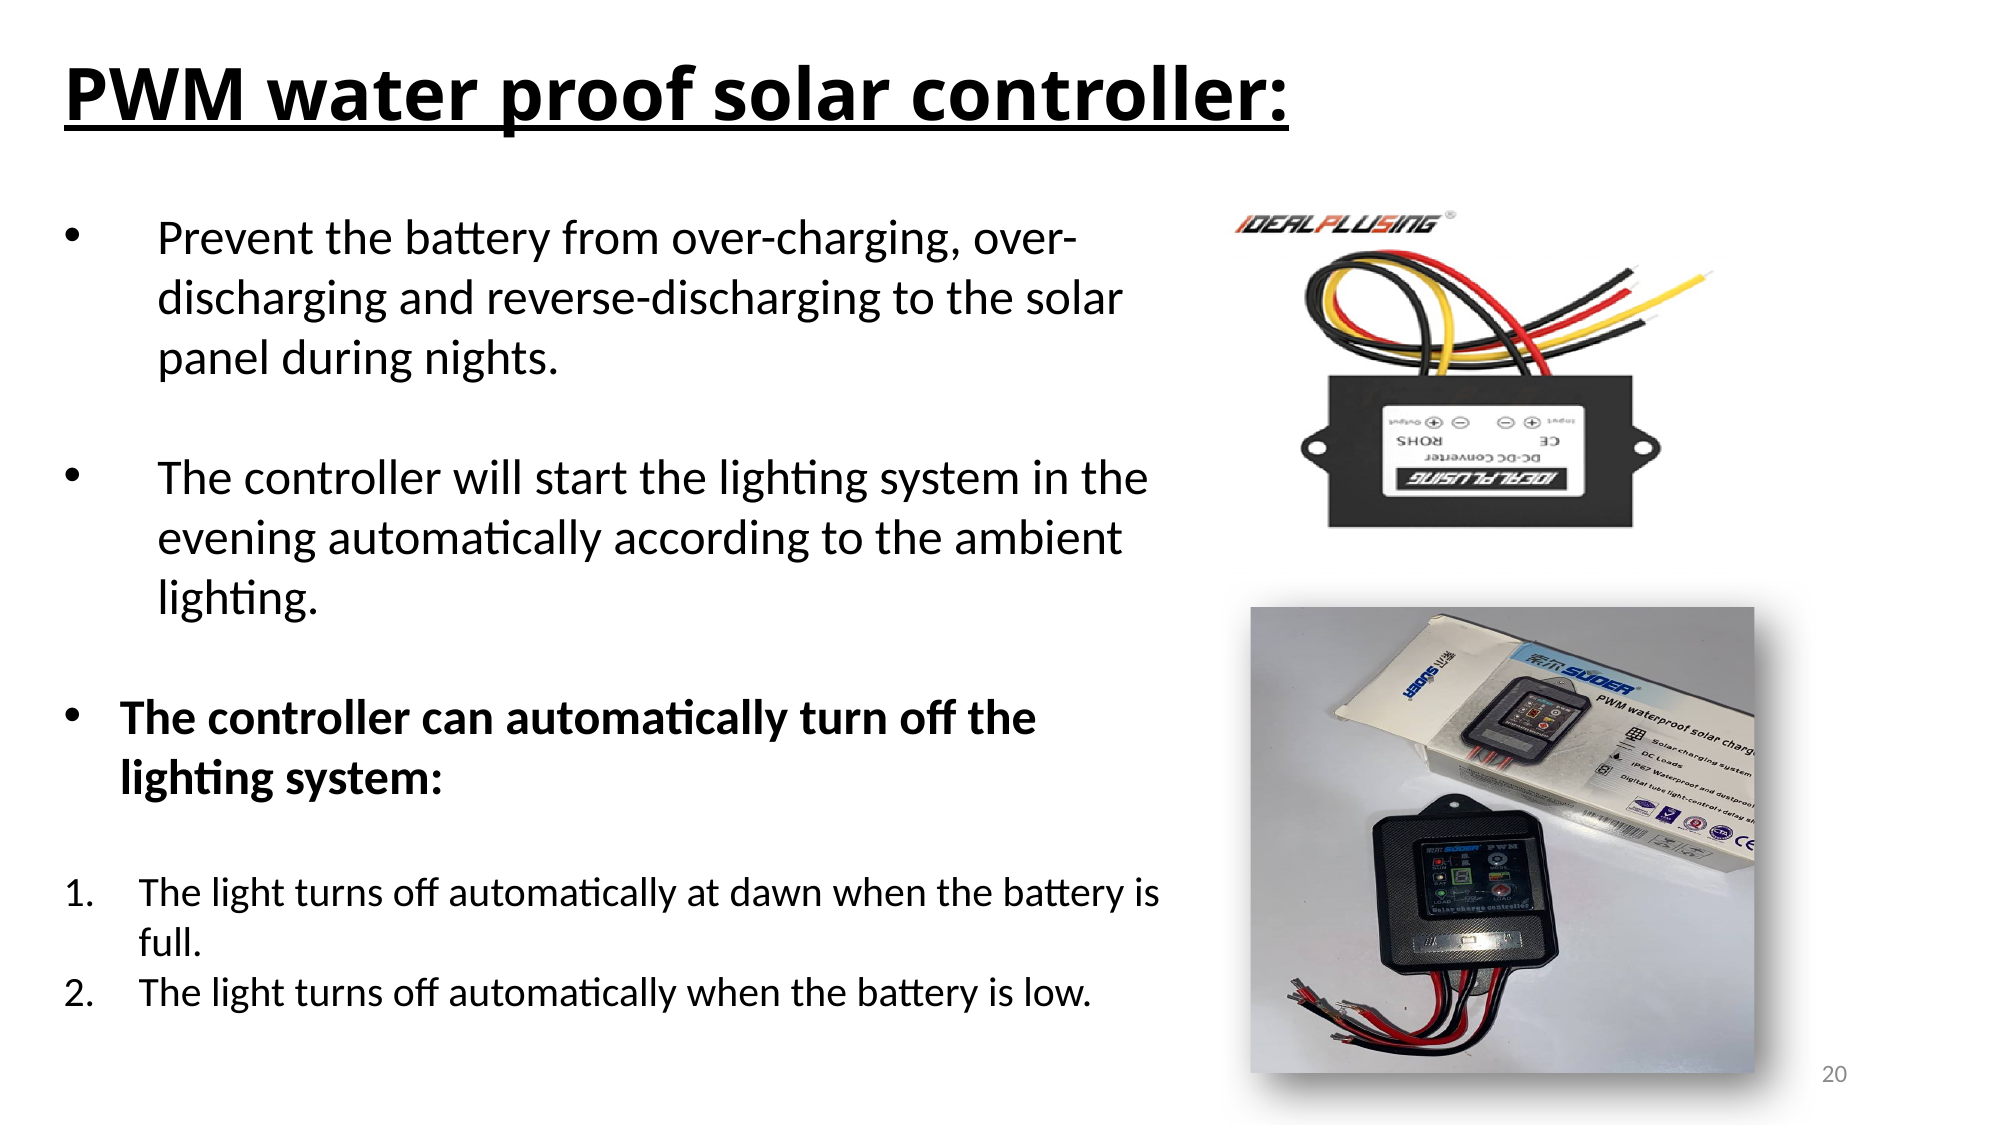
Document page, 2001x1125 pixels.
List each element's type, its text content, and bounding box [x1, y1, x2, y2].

text_box Prevent the battery from over-charging, over-discharging and reverse-discharging to the solar panel during nights. The controller will start the lighting system in the evening automatically according to the ambient lighting. The controller can automatically turn off the lighting system: The light turns off automatically at dawn when the battery is full. The light turns off automatically when the battery is low. [48, 197, 1195, 1022]
slide_number 20 [1790, 1042, 1863, 1103]
title PWM water proof solar controller: [48, 26, 1508, 168]
picture [1250, 607, 1755, 1073]
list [1208, 196, 1755, 592]
